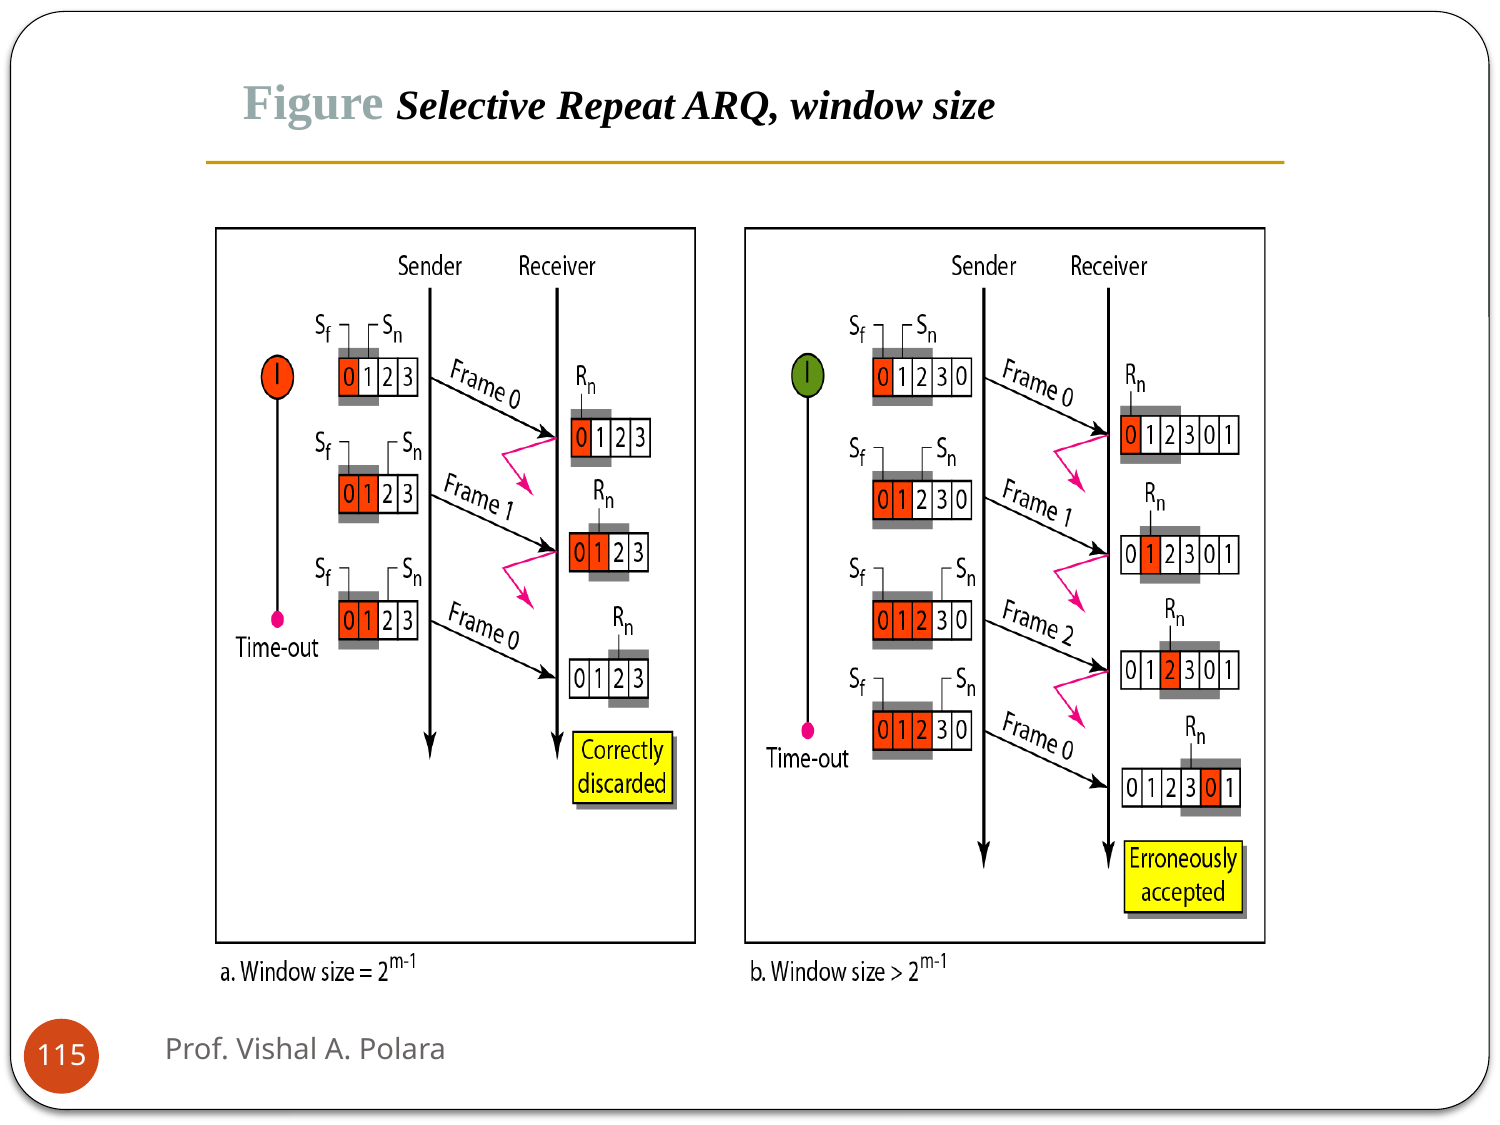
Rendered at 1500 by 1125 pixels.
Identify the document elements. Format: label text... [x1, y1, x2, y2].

picture [214, 226, 1266, 988]
footer Prof. Vishal A. Polara [150, 1012, 800, 1088]
text_box Figure Selective Repeat ARQ, window size [228, 62, 1012, 138]
slide_number 115 [23, 1018, 99, 1094]
